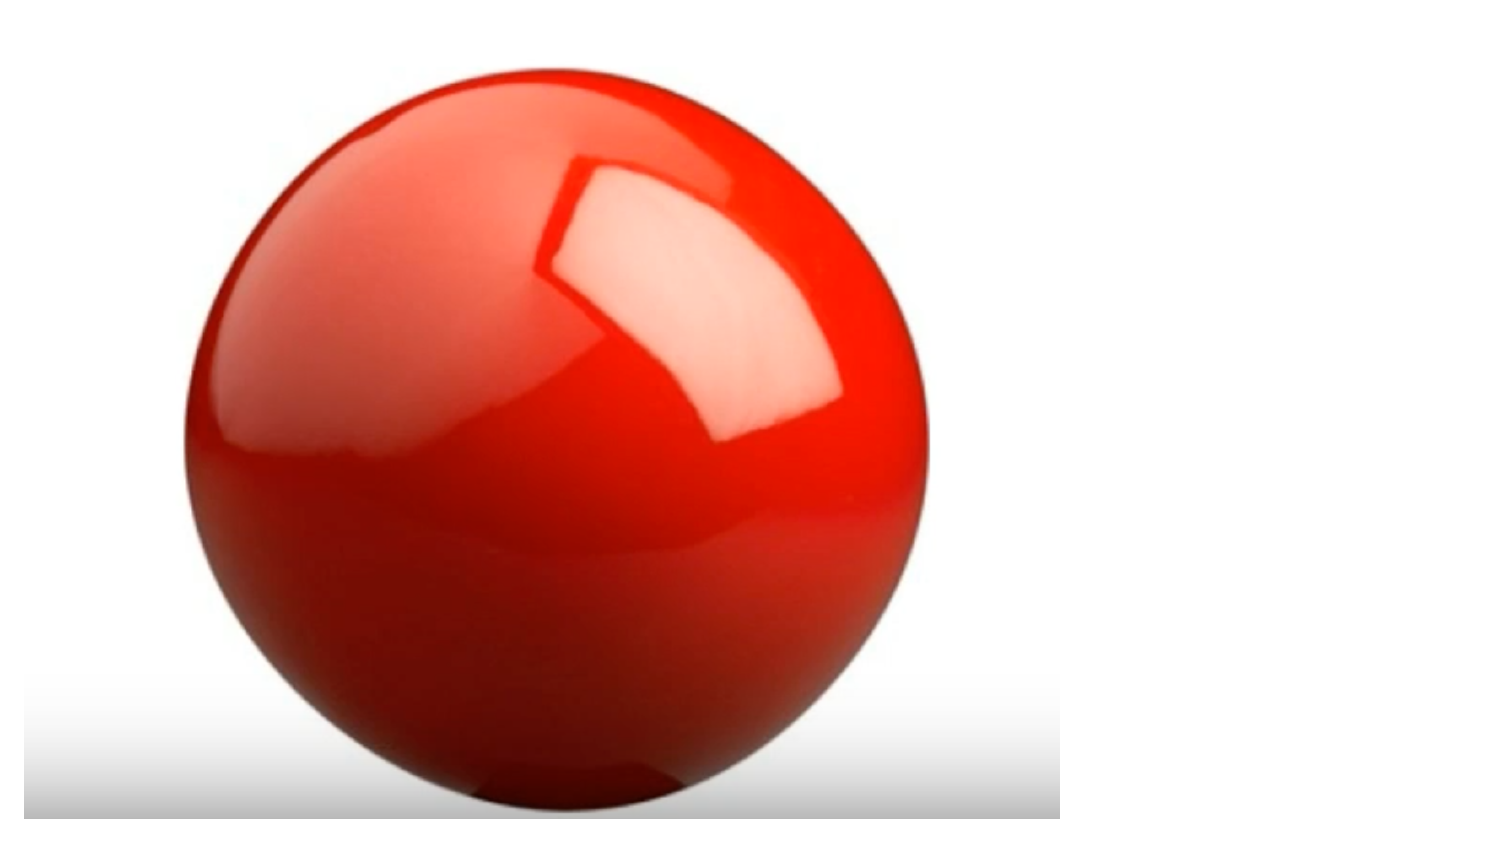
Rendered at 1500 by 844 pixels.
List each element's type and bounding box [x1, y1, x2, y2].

picture [24, 24, 1060, 819]
